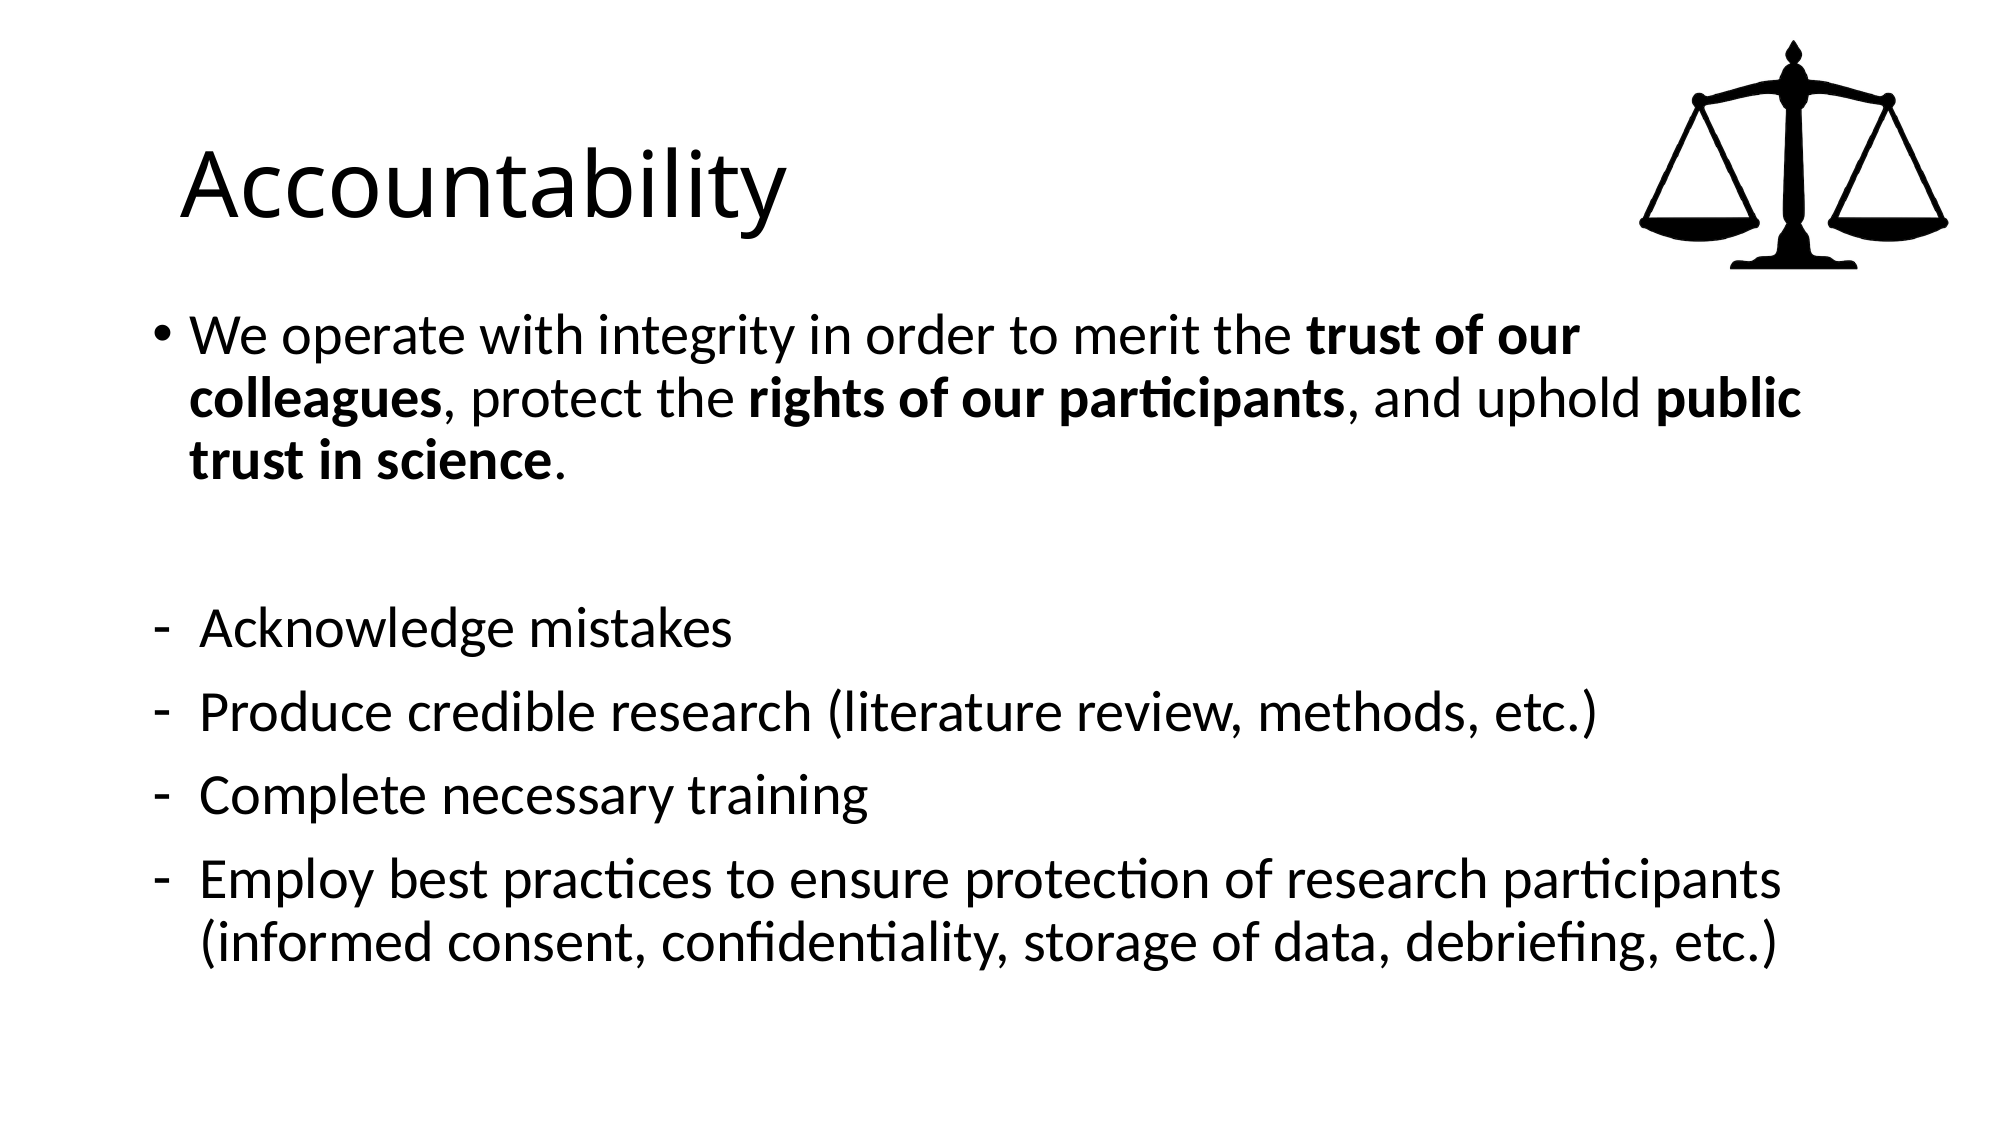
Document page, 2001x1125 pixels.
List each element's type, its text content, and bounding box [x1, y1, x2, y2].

picture [1587, 0, 2000, 310]
title Accountability [165, 79, 1587, 296]
list We operate with integrity in order to merit the trust of our colleagues, protect the rights of our participants, and uphold public trust in science. Acknowledge mistakes Produce credible research (literature review, methods, etc.) Complete necessary training Employ best practices to ensure protection of research participants (informed consent, confidentiality, storage of data, debriefing, etc.) [137, 296, 1863, 1093]
